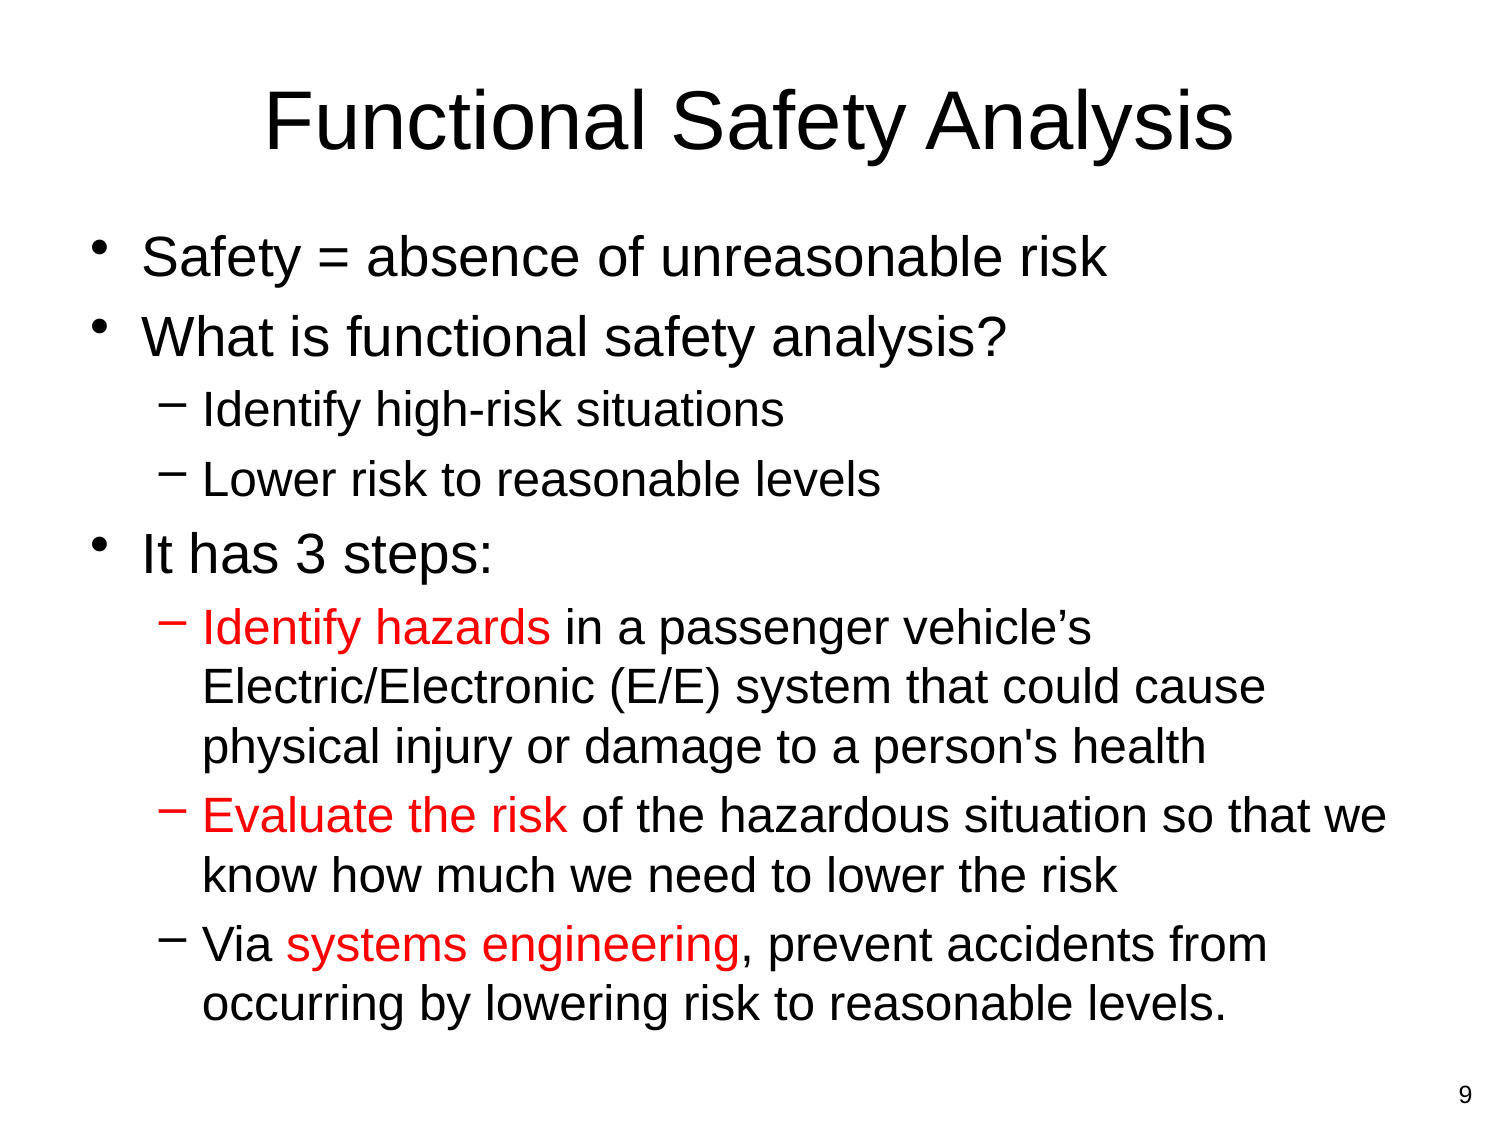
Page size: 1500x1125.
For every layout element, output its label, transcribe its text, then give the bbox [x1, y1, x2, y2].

title Functional Safety Analysis [74, 44, 1426, 188]
list Safety = absence of unreasonable risk What is functional safety analysis? Identify high-risk situations Lower risk to reasonable levels It has 3 steps: Identify hazards in a passenger vehicle’s Electric/Electronic (E/E) system that could cause physical injury or damage to a person's health Evaluate the risk of the hazardous situation so that we know how much we need to lower the risk Via systems engineering, prevent accidents from occurring by lowering risk to reasonable levels. [74, 212, 1426, 1051]
slide_number 9 [1137, 1070, 1488, 1112]
